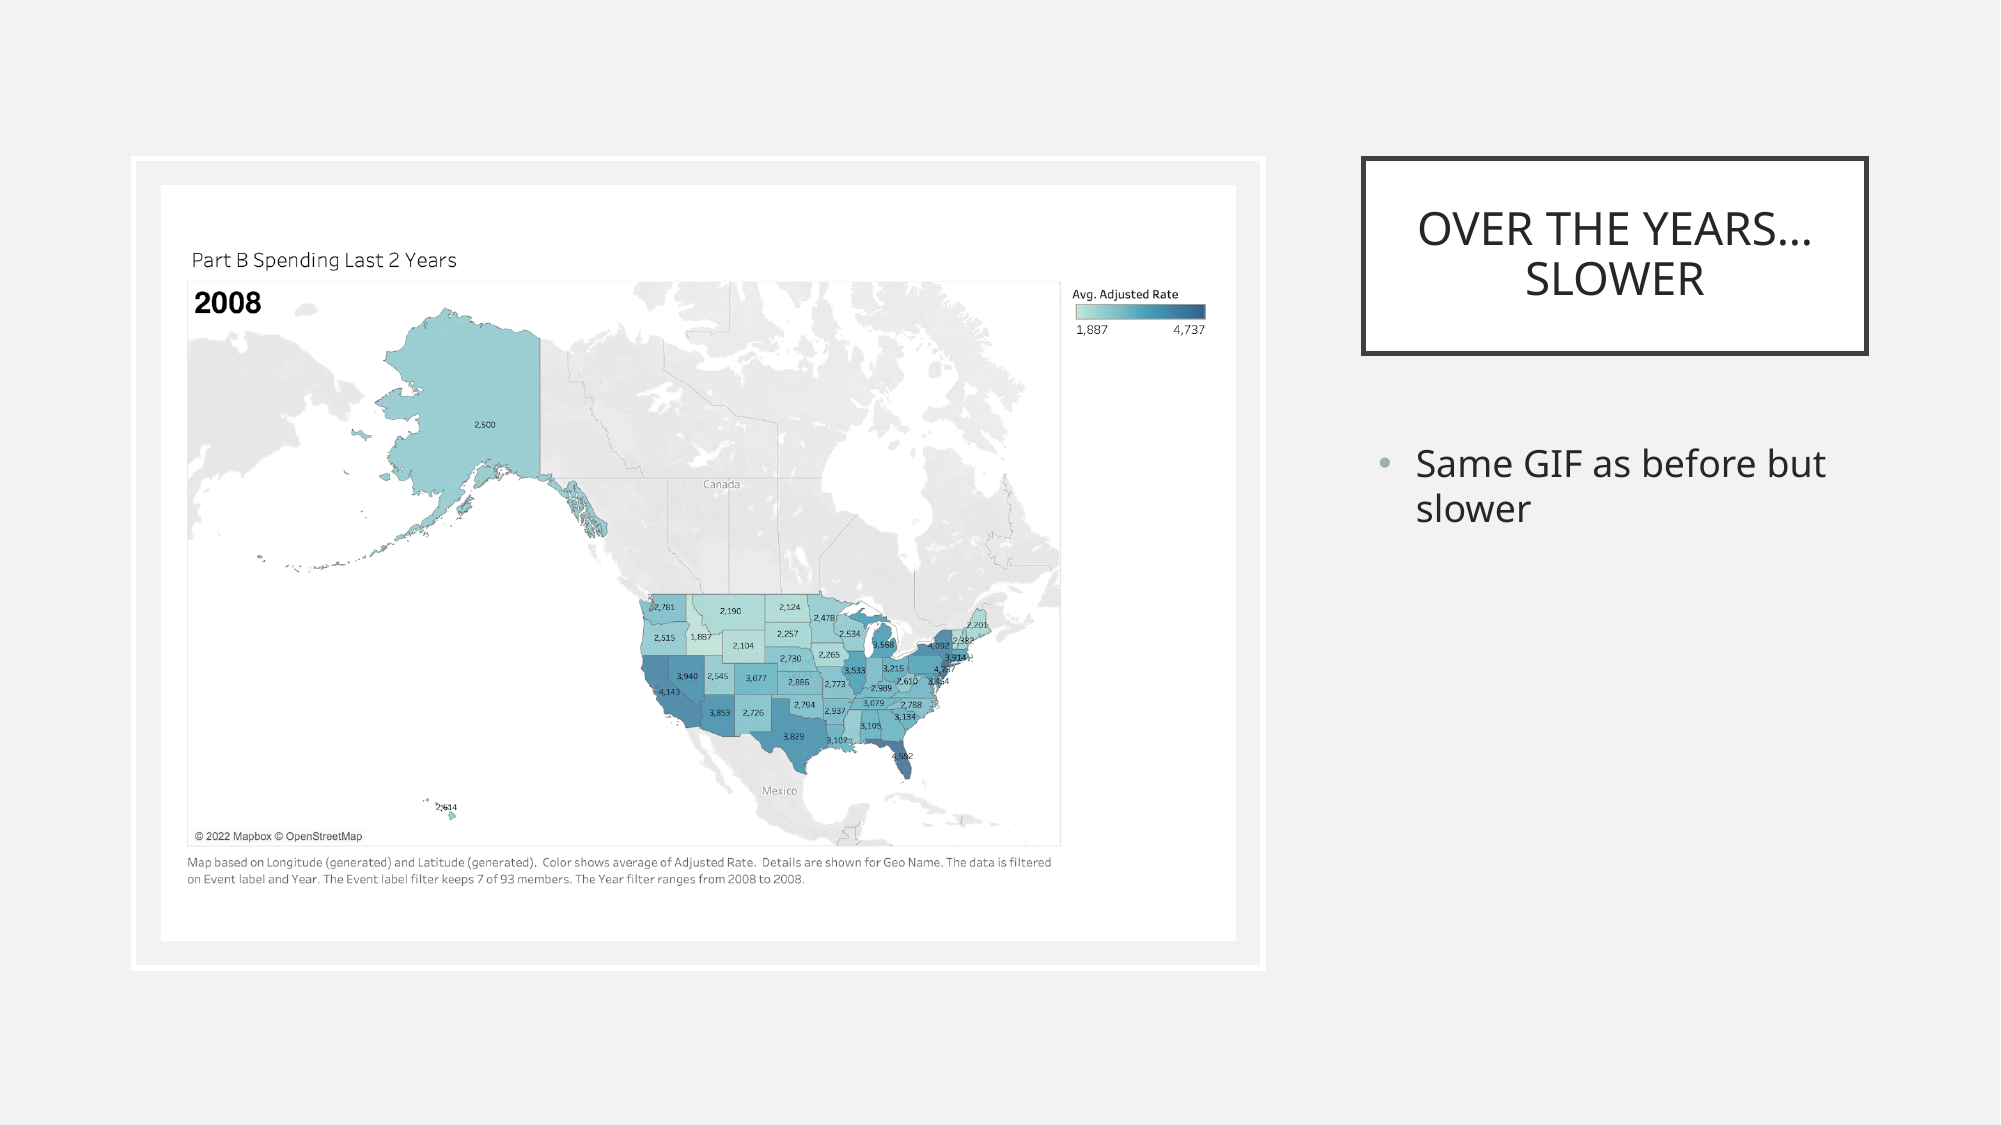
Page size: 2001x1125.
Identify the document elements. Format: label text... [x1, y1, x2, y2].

picture [187, 238, 1210, 888]
text_box [133, 158, 1264, 969]
list Same GIF as before but slower [1363, 432, 1866, 968]
title OVER THE YEARS… SLOWER [1361, 156, 1869, 356]
text_box [160, 185, 1237, 942]
